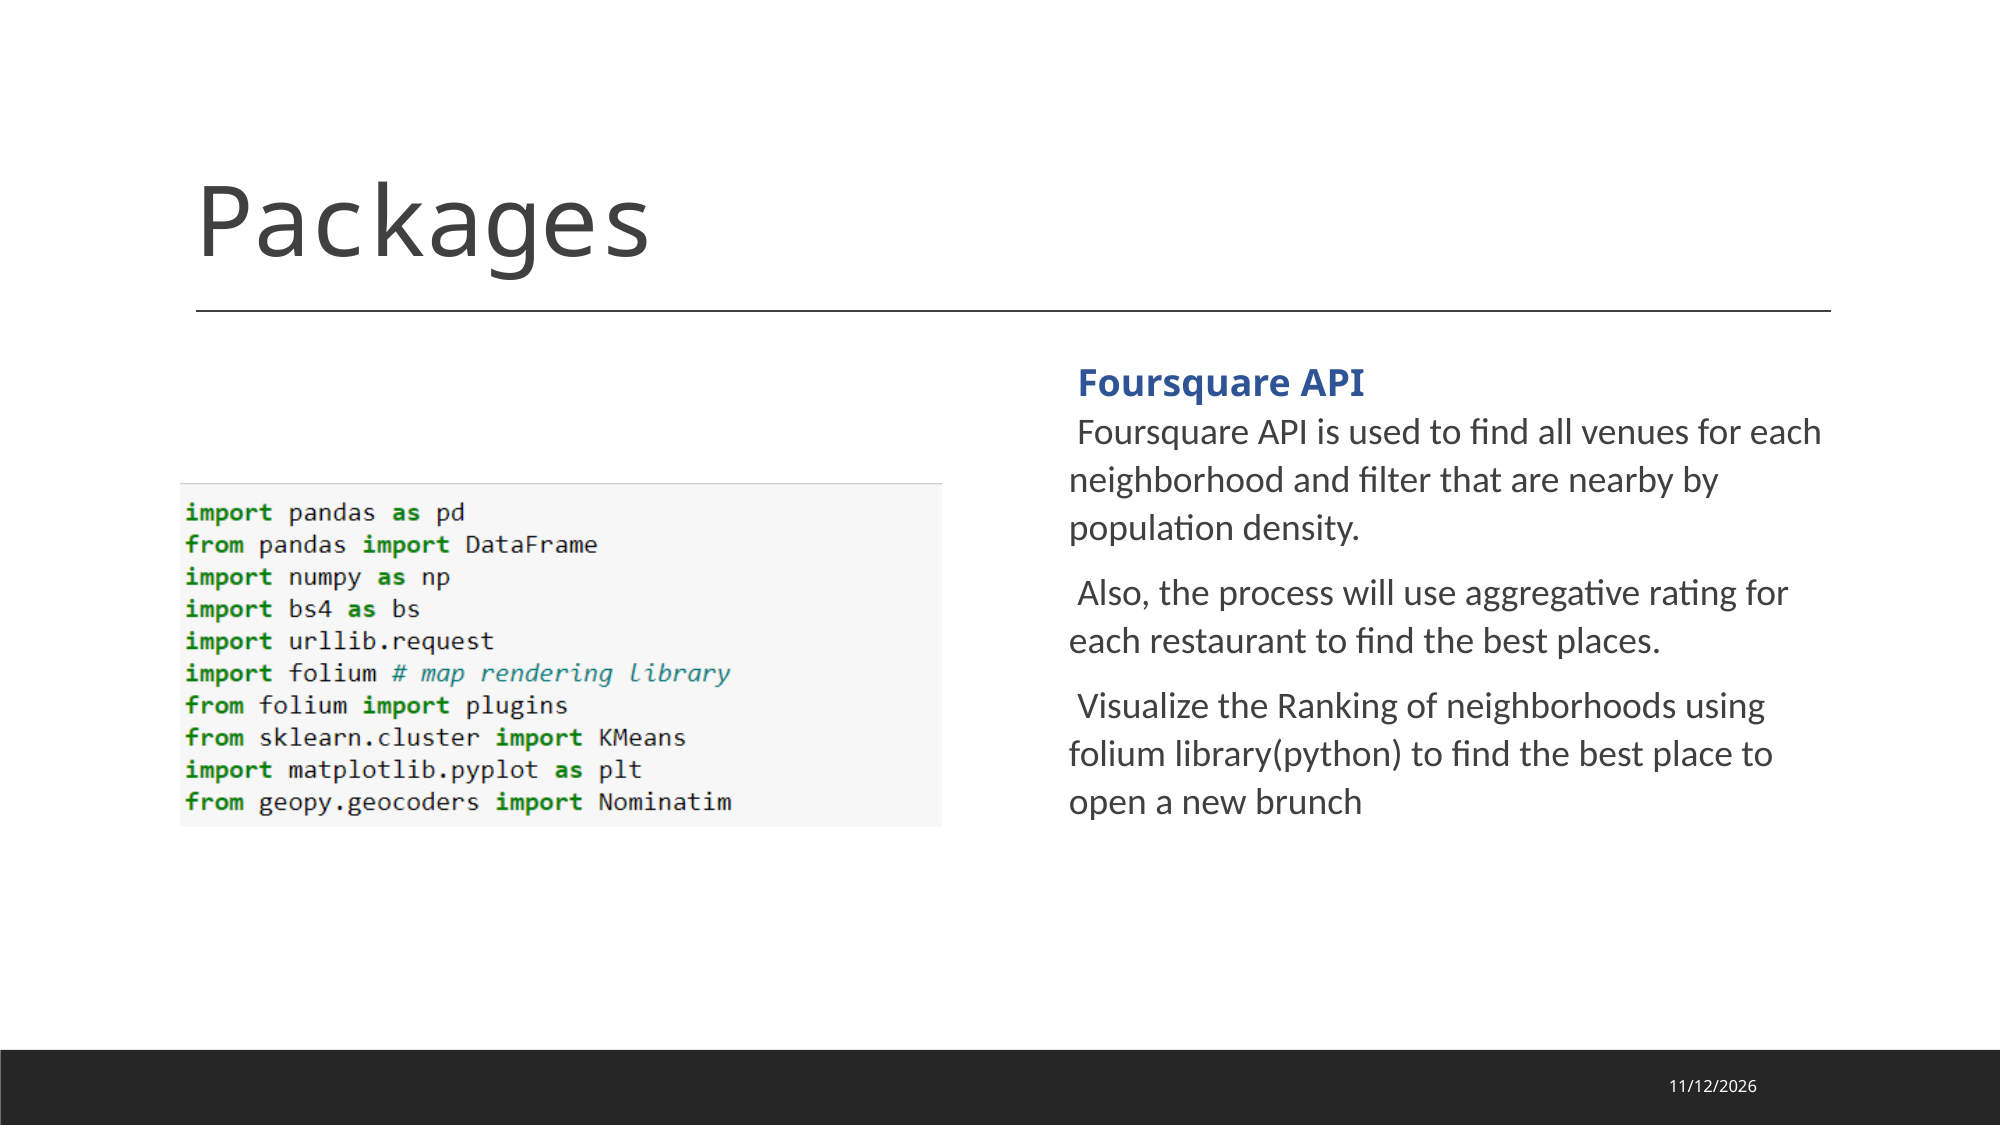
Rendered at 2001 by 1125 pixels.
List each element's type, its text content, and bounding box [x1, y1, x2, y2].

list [179, 483, 942, 828]
title Packages [180, 47, 1830, 285]
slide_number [1348, 1057, 1773, 1118]
list Foursquare API Foursquare API is used to find all venues for each neighborhood and filter that are nearby by population density. Also, the process will use aggregative rating for each restaurant to find the best places. Visualize the Ranking of neighborhoods using folium library(python) to find the best place to open a new brunch [1068, 347, 1830, 963]
